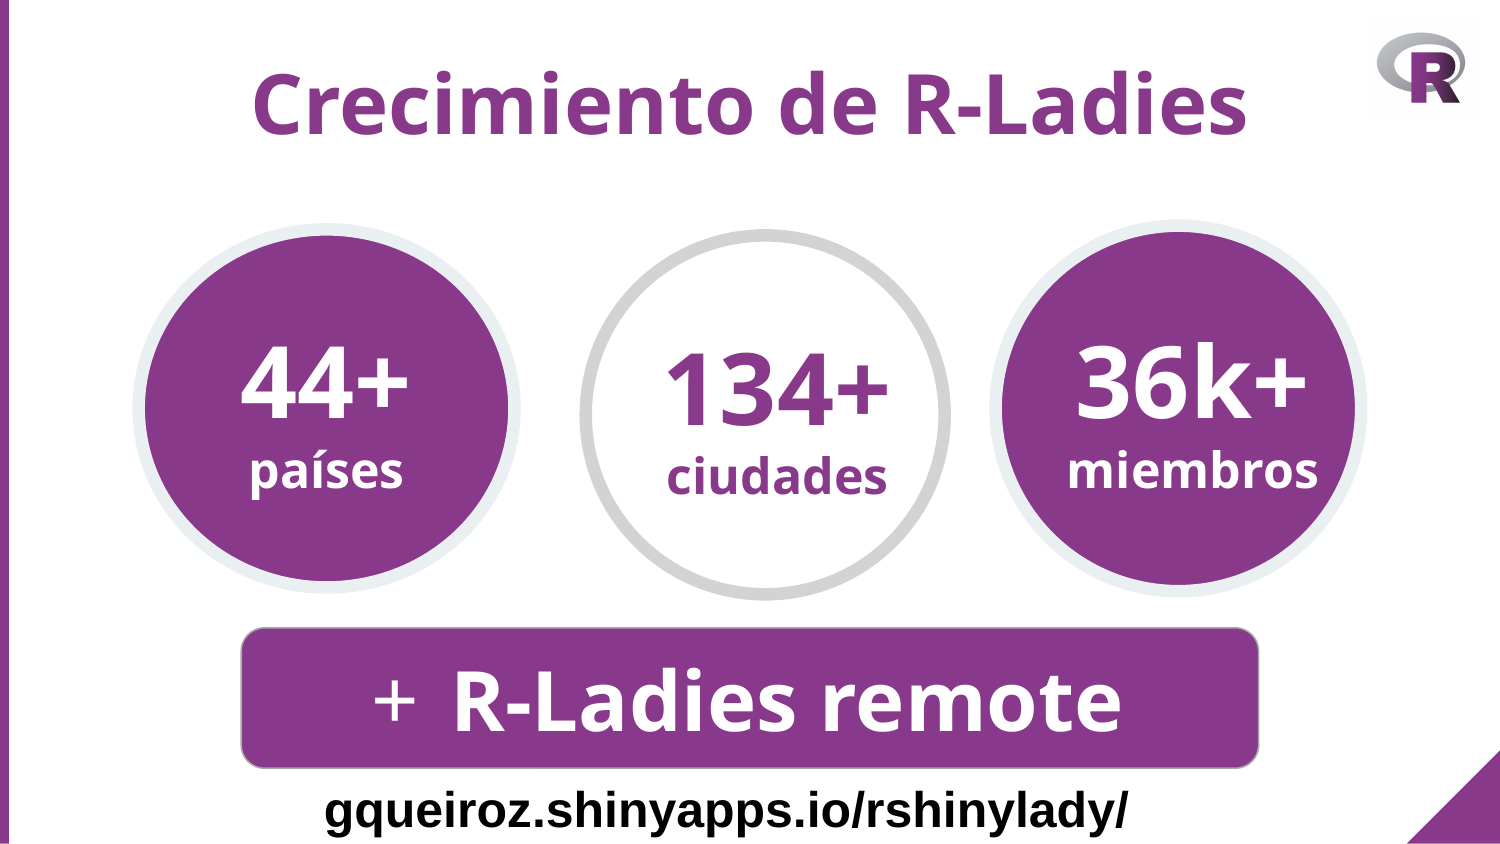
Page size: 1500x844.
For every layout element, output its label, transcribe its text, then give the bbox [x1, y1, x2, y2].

picture [1367, 14, 1475, 122]
text_box gqueiroz.shinyapps.io/rshinylady/ [194, 759, 1259, 844]
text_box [138, 229, 515, 588]
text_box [585, 235, 945, 595]
text_box R-Ladies remote [241, 627, 1259, 759]
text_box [995, 225, 1384, 592]
title Crecimiento de R-Ladies [197, 35, 1303, 177]
